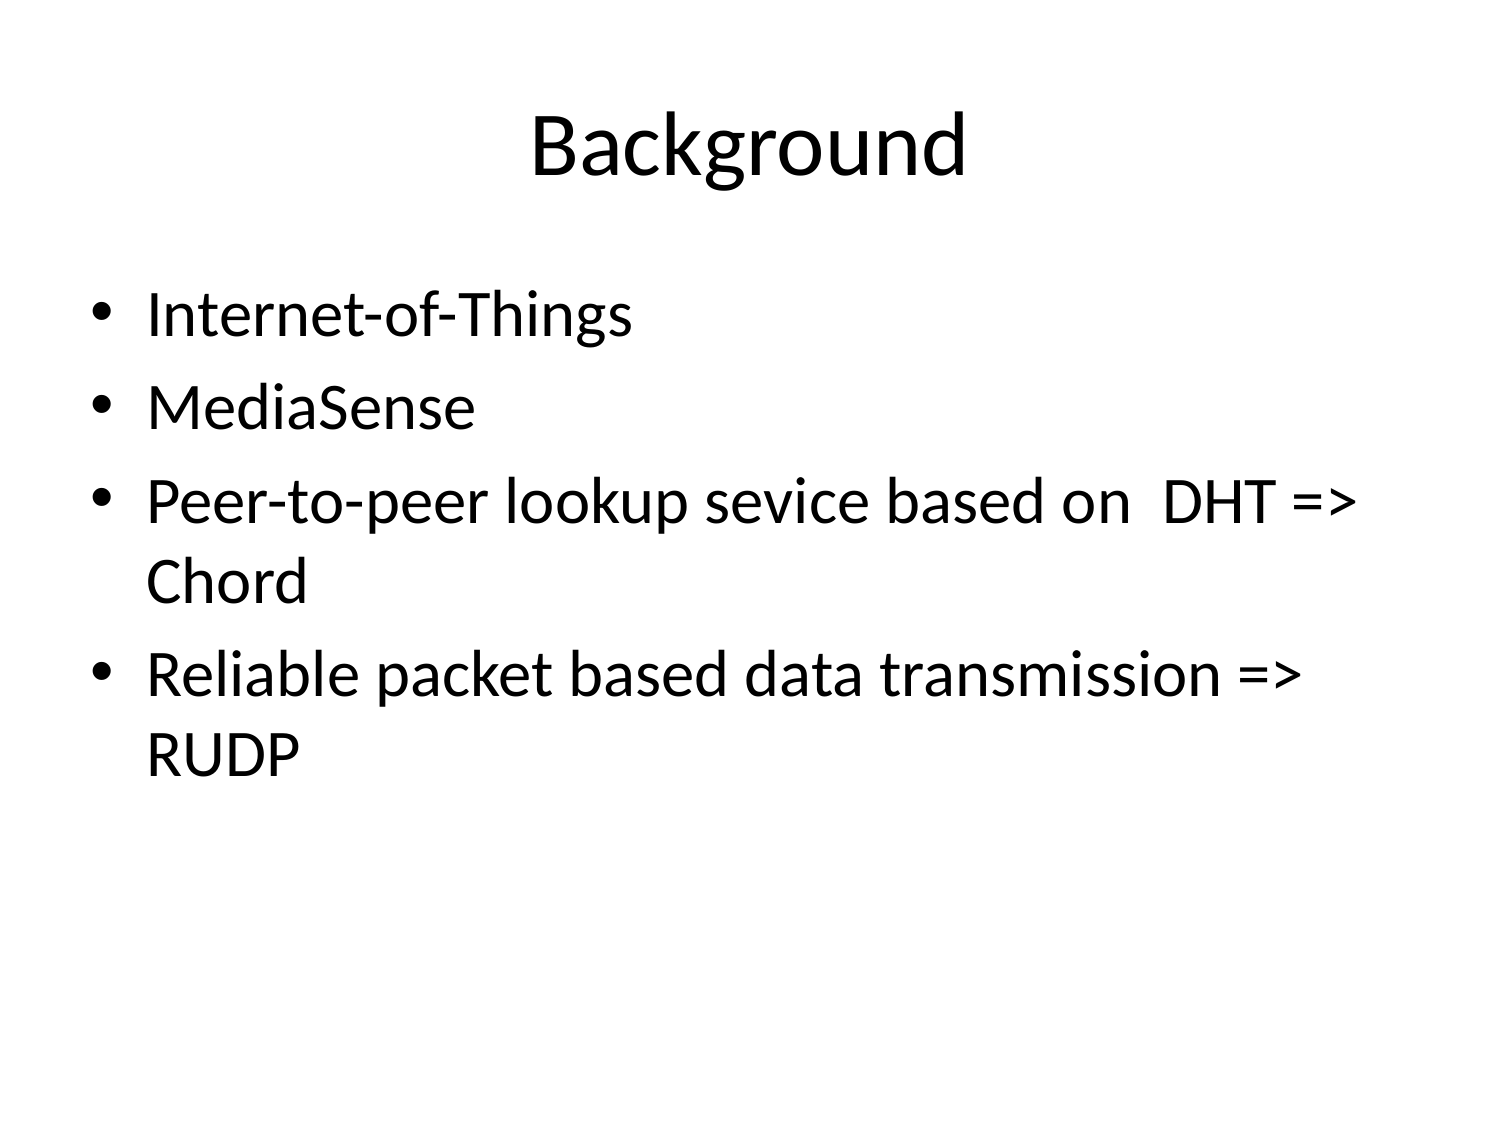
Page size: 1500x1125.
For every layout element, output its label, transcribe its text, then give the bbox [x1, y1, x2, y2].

title Background [75, 45, 1425, 233]
list Internet-of-Things MediaSense Peer-to-peer lookup sevice based on DHT => Chord Reliable packet based data transmission => RUDP [75, 262, 1425, 1005]
